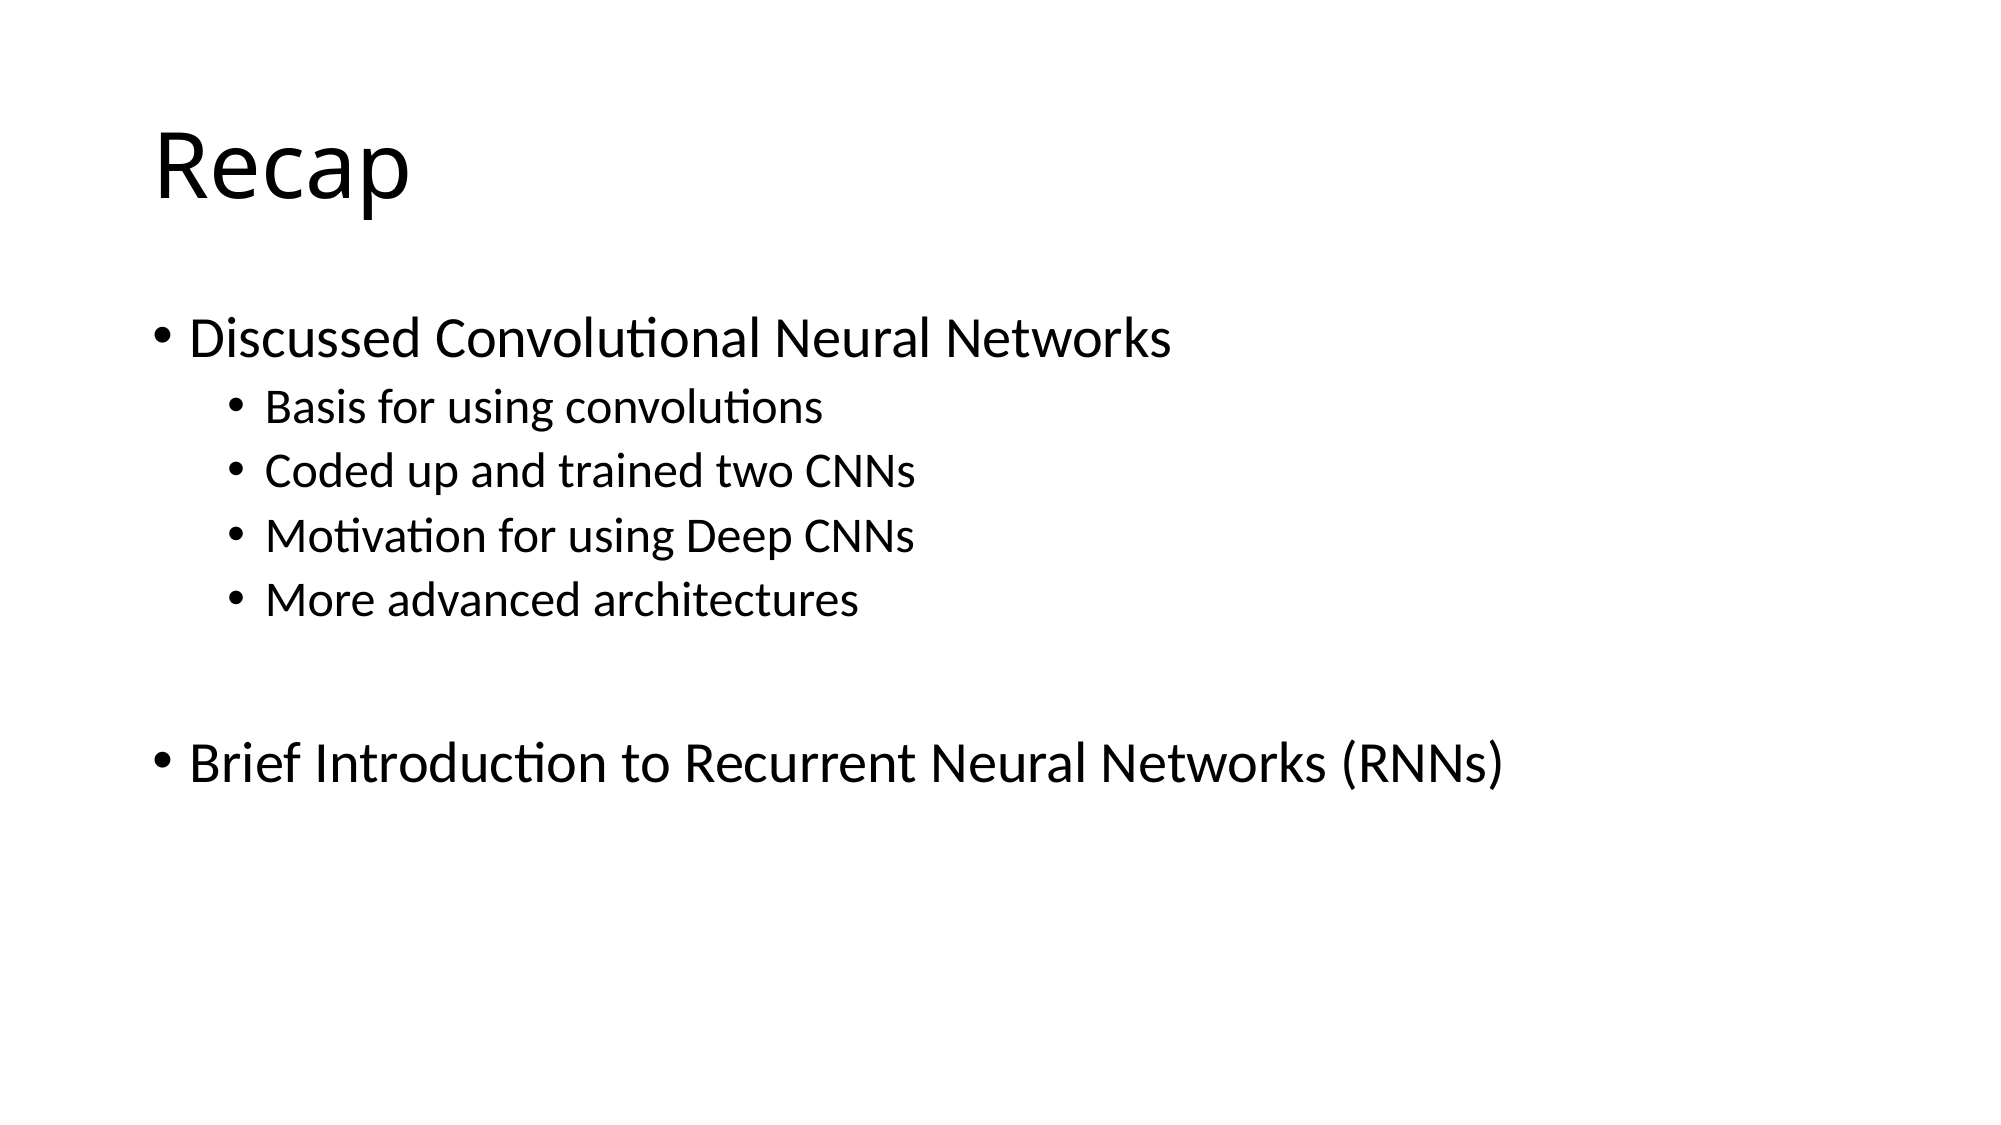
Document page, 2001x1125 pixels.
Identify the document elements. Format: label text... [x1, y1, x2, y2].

title Recap [137, 59, 1863, 278]
list Discussed Convolutional Neural Networks Basis for using convolutions Coded up and trained two CNNs Motivation for using Deep CNNs More advanced architectures Brief Introduction to Recurrent Neural Networks (RNNs) [137, 299, 1863, 1014]
